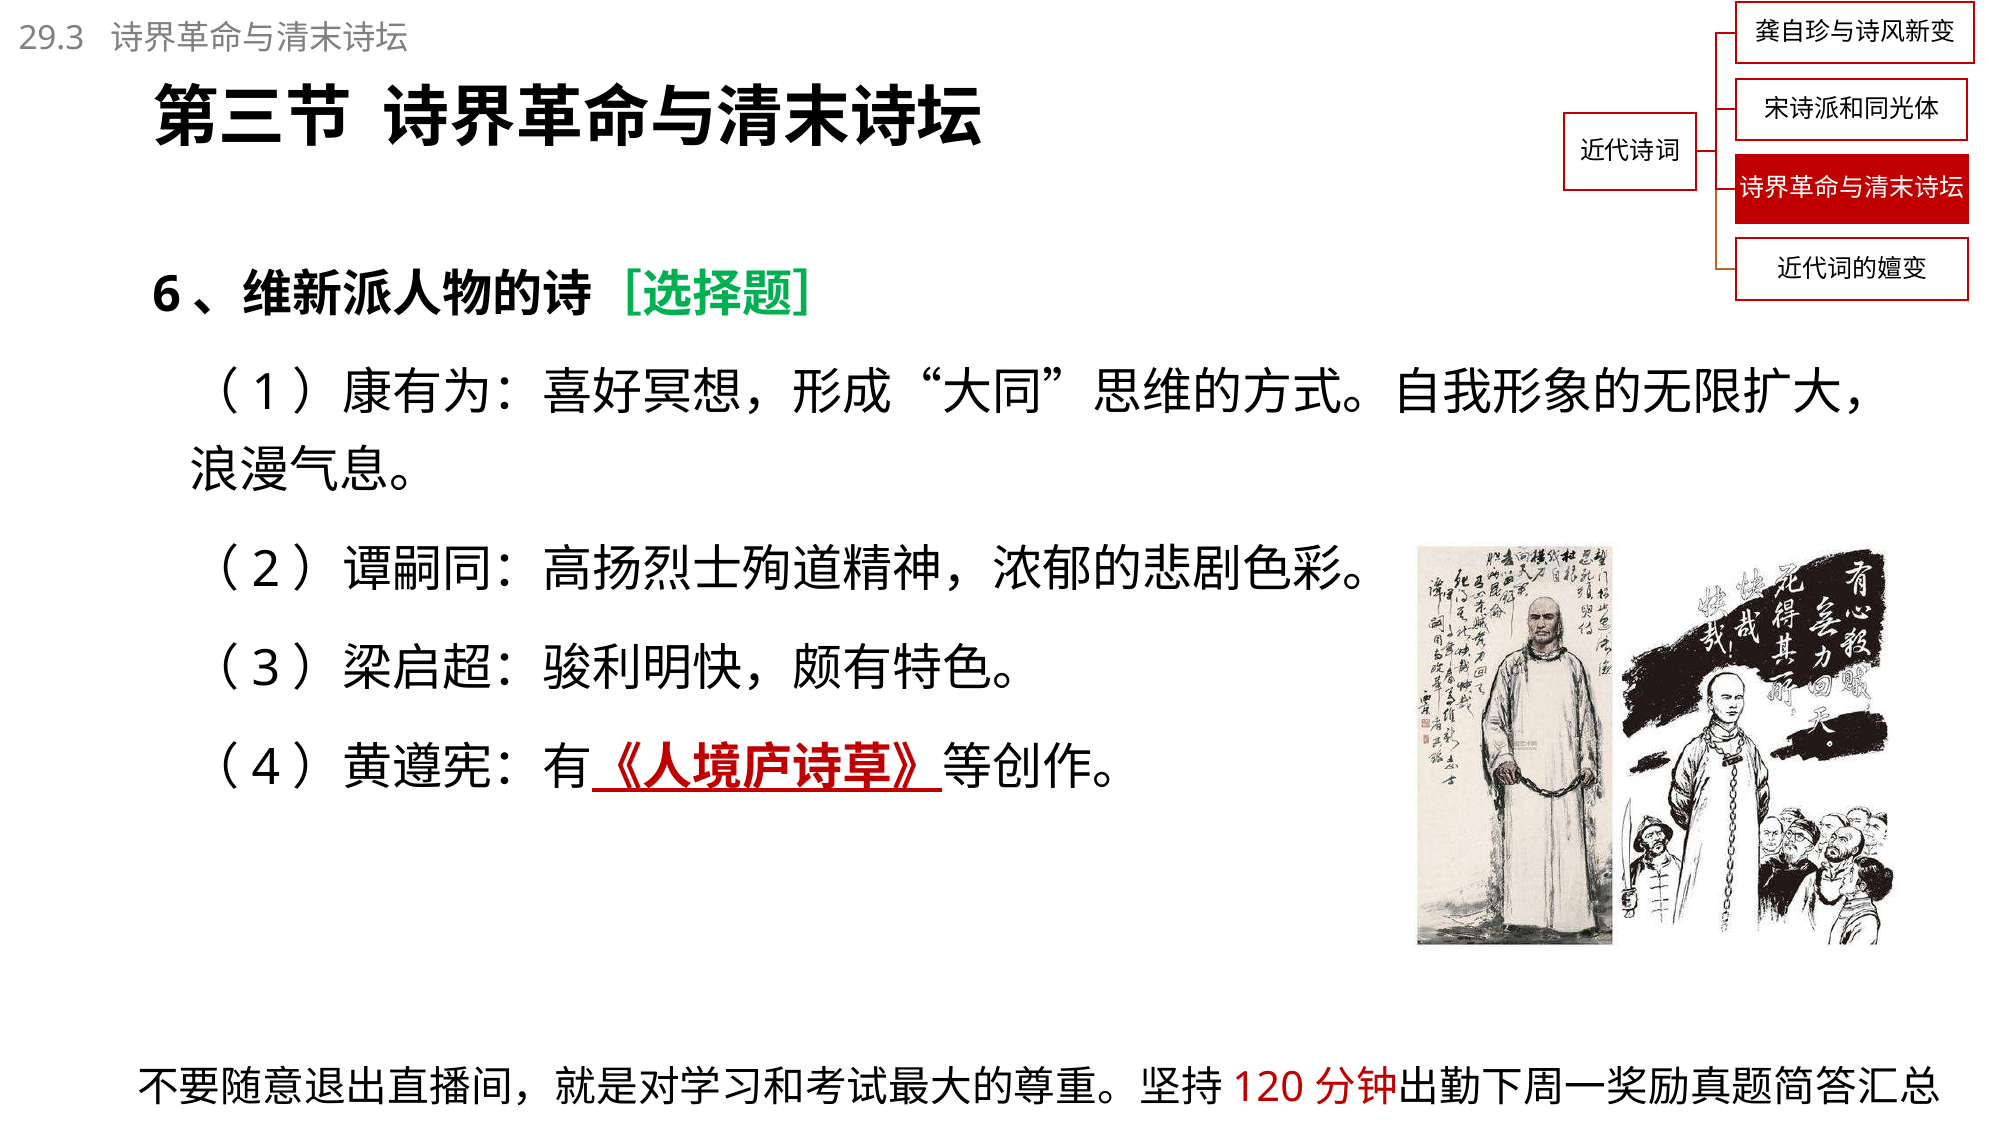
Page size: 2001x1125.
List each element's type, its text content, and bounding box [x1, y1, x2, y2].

picture [1413, 542, 1900, 948]
list 6、维新派人物的诗［选择题］ （1）康有为：喜好冥想，形成“大同”思维的方式。自我形象的无限扩大，浪漫气息。 （2）谭嗣同：高扬烈士殉道精神，浓郁的悲剧色彩。 （3）梁启超：骏利明快，颇有特色。 （4）黄遵宪：有《人境庐诗草》等创作。 [137, 235, 1904, 1054]
title 第三节 诗界革命与清末诗坛 [137, 53, 1537, 185]
text_box 29.3 诗界革命与清末诗坛 [3, 8, 874, 64]
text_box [1537, 0, 2000, 313]
